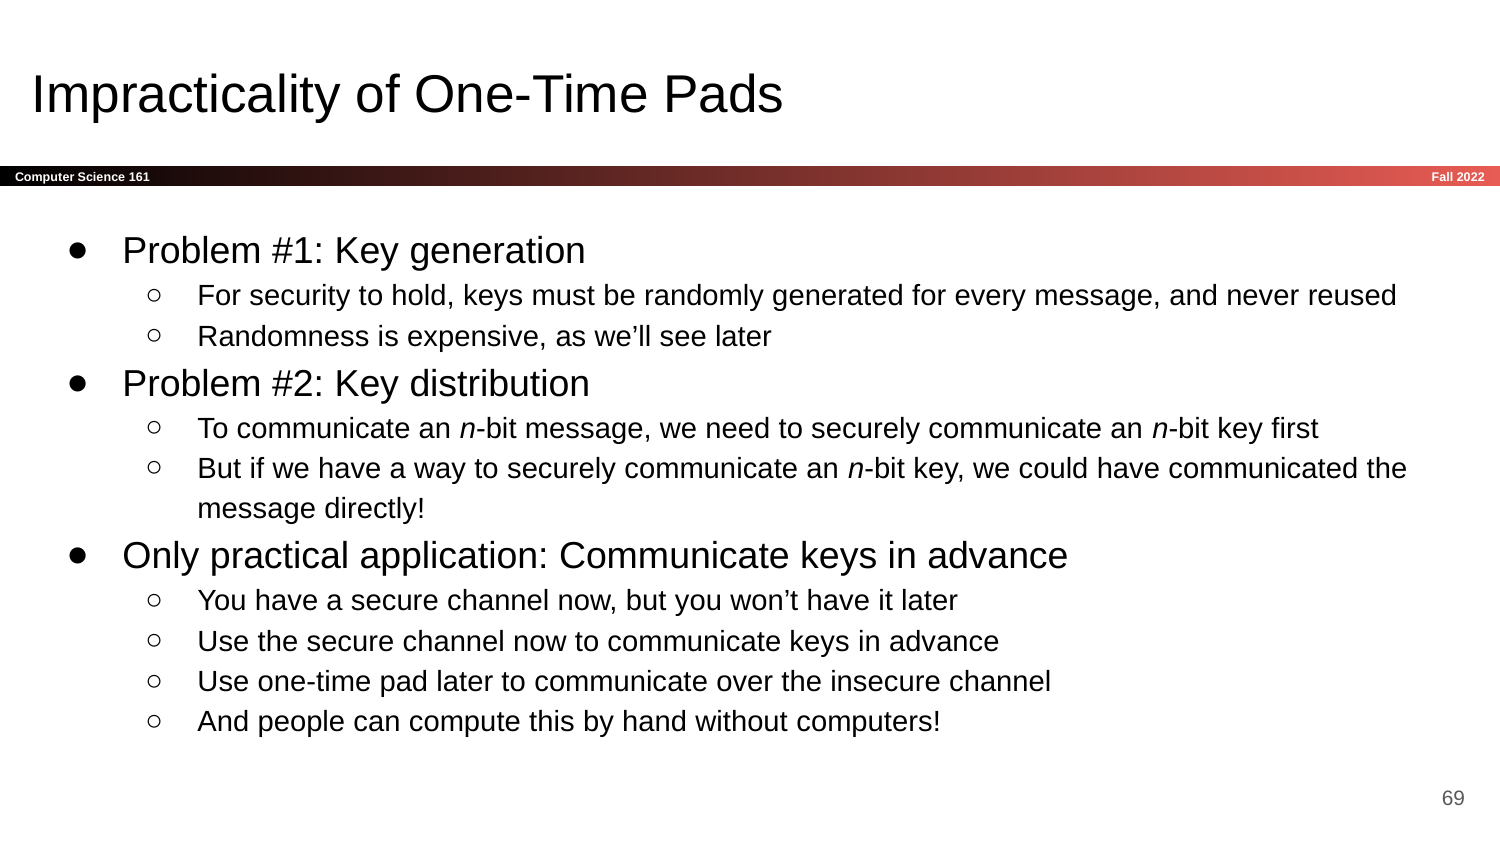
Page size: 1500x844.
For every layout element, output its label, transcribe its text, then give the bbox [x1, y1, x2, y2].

title Impracticality of One-Time Pads [16, 44, 1415, 139]
list Problem #1: Key generation For security to hold, keys must be randomly generated for every message, and never reused Randomness is expensive, as we’ll see later Problem #2: Key distribution To communicate an n-bit message, we need to securely communicate an n-bit key first But if we have a way to securely communicate an n-bit key, we could have communicated the message directly! Only practical application: Communicate keys in advance You have a secure channel now, but you won’t have it later Use the secure channel now to communicate keys in advance Use one-time pad later to communicate over the insecure channel And people can compute this by hand without computers! [32, 204, 1431, 823]
slide_number 69 [1389, 764, 1480, 830]
